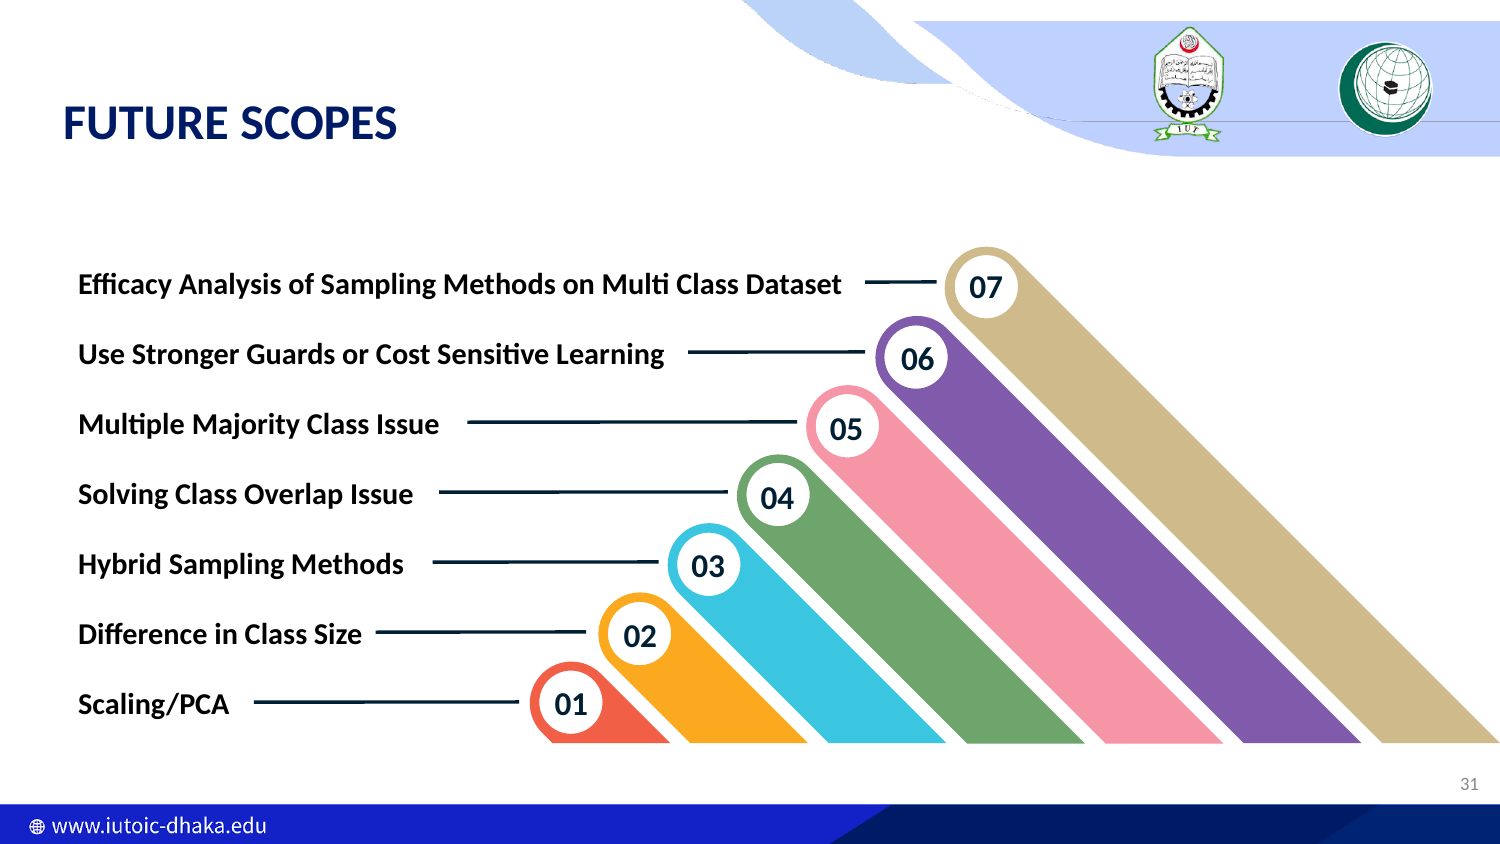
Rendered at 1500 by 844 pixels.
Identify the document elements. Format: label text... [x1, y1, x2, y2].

text_box Difference in Class Size [78, 608, 376, 657]
text_box Multiple Majority Class Issue [78, 398, 468, 447]
slide_number 37 [1400, 753, 1491, 816]
text_box Use Stronger Guards or Cost Sensitive Learning [78, 327, 524, 377]
text_box FUTURE SCOPES [0, 74, 477, 165]
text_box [529, 246, 1500, 744]
text_box Solving Class Overlap Issue [78, 468, 439, 517]
text_box Efficacy Analysis of Sampling Methods on Multi Class Dataset [78, 258, 524, 307]
picture [0, 0, 1500, 844]
text_box Hybrid Sampling Methods [78, 537, 433, 587]
text_box Scaling/PCA [78, 678, 254, 727]
